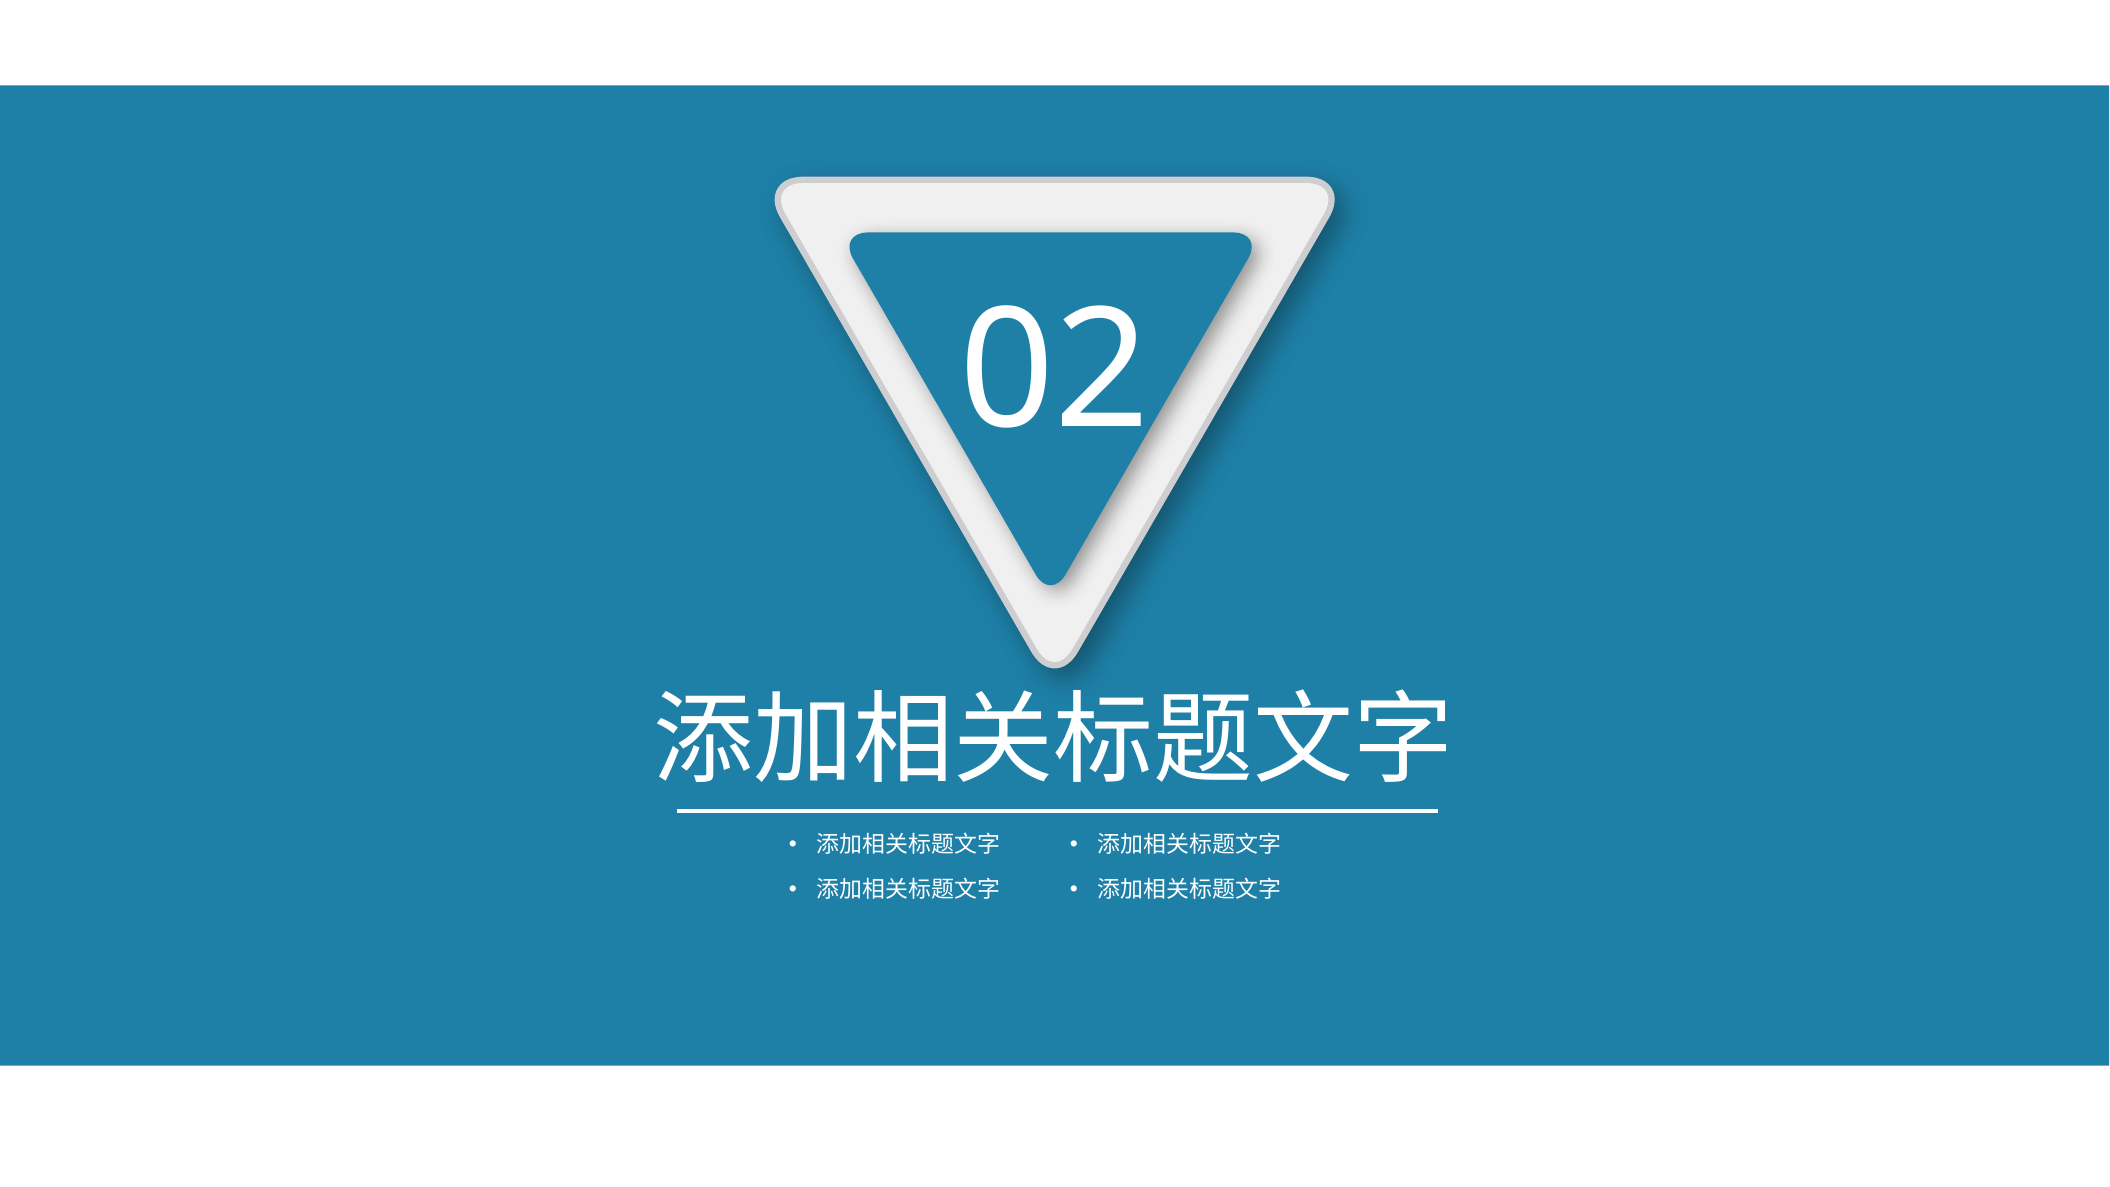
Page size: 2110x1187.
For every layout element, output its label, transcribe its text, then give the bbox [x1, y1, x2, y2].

text_box 添加相关标题文字 [1054, 867, 1297, 910]
text_box 添加相关标题文字 [774, 822, 1016, 865]
text_box [0, 84, 2110, 1067]
text_box 添加相关标题文字 [774, 867, 1016, 910]
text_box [771, 179, 1339, 671]
text_box 添加相关标题文字 [1054, 822, 1297, 865]
